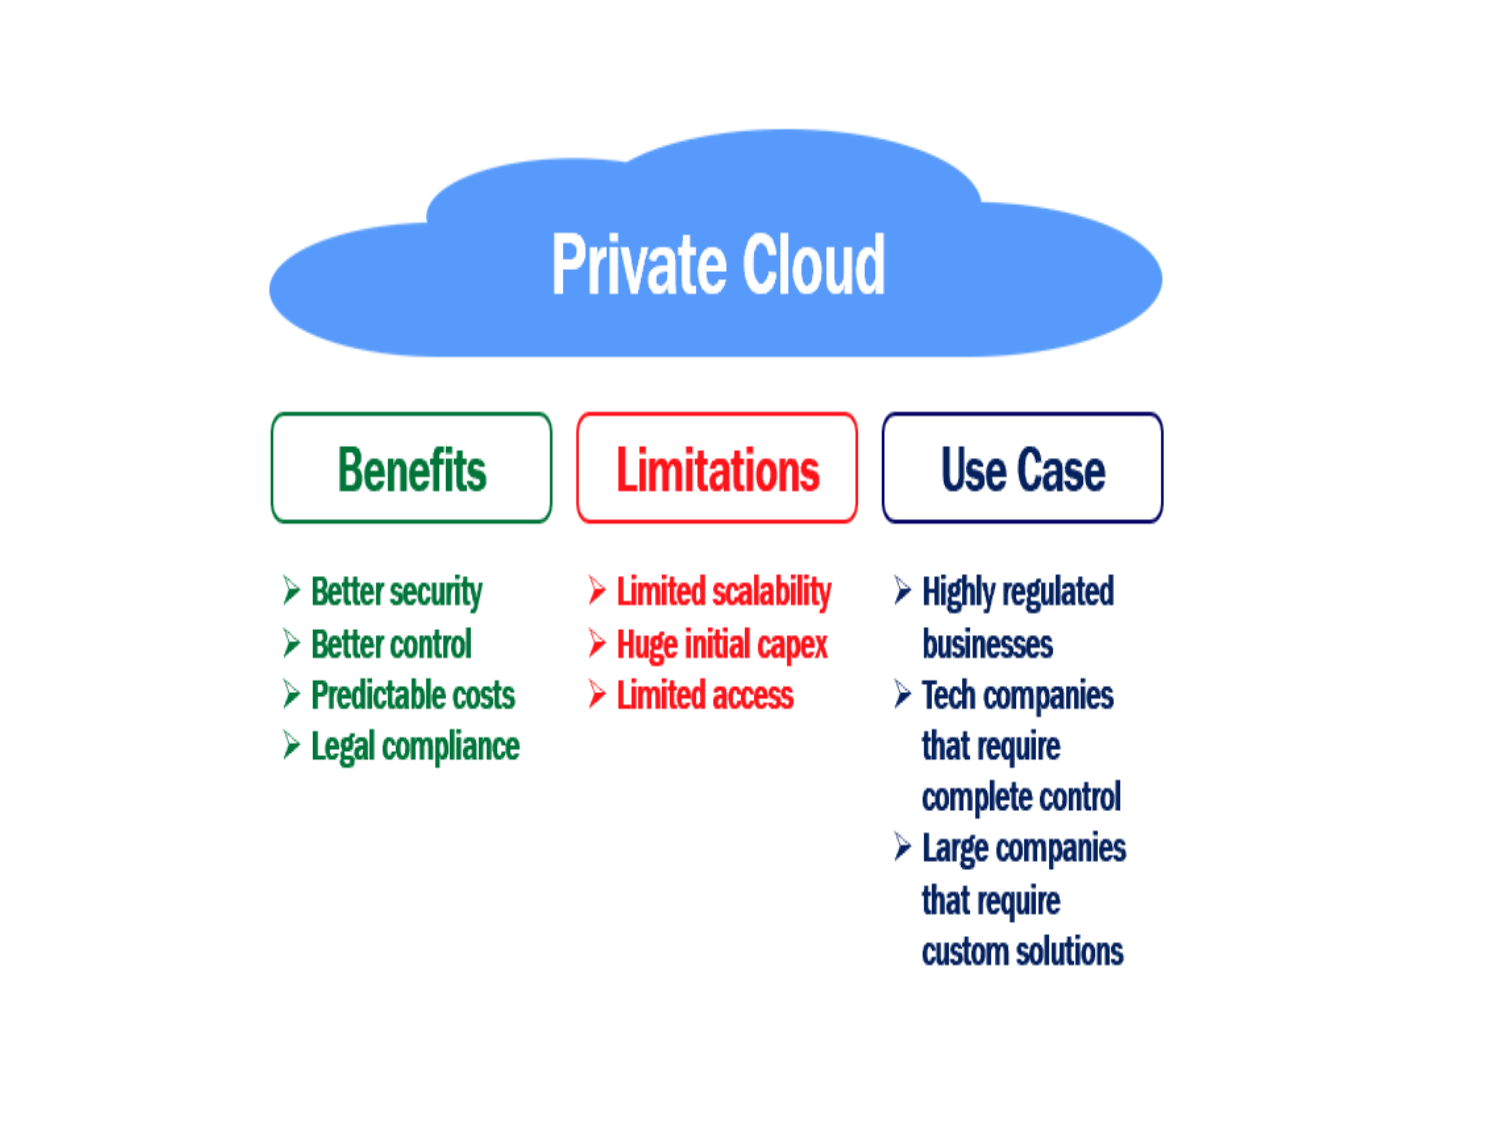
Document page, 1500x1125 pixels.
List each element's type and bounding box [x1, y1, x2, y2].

picture [229, 89, 1177, 991]
